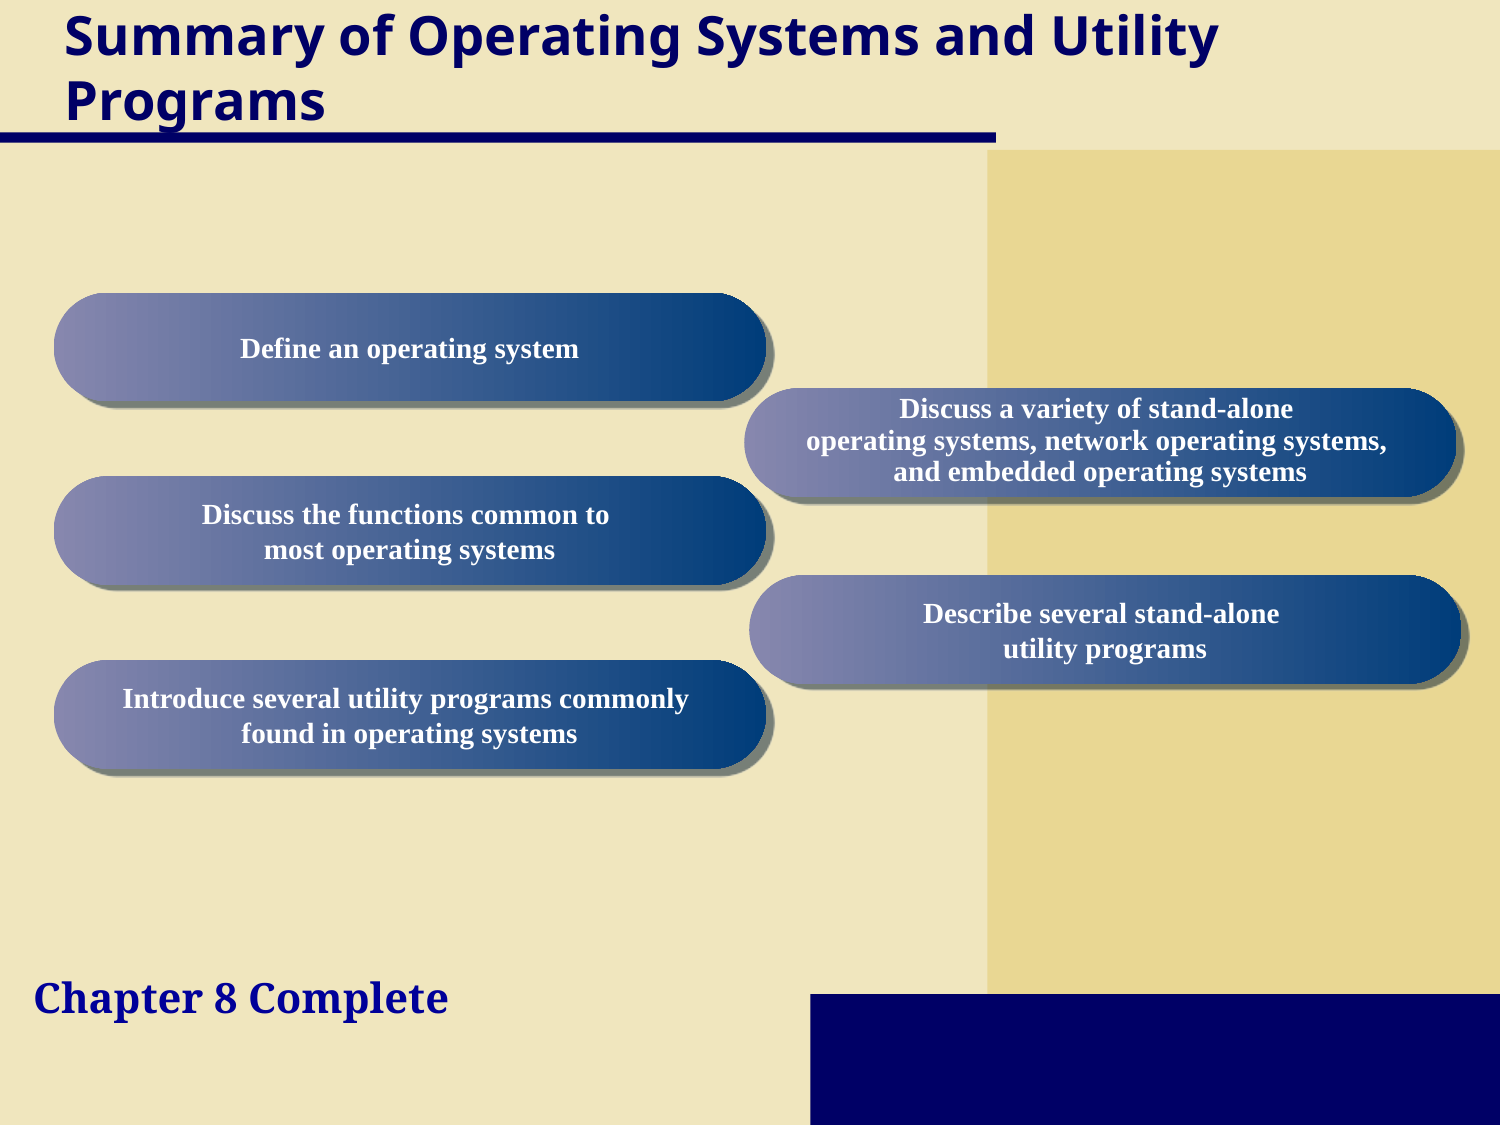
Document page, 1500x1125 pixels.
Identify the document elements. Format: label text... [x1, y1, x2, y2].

title Summary of Operating Systems and Utility Programs [49, 0, 1500, 133]
text_box Discuss the functions common to most operating systems [53, 476, 766, 585]
text_box Define an operating system [53, 292, 766, 402]
text_box Describe several stand-alone utility programs [749, 575, 1462, 684]
text_box Chapter 8 Complete [18, 964, 464, 1029]
text_box Introduce several utility programs commonly found in operating systems [53, 660, 766, 769]
text_box Discuss a variety of stand-alone operating systems, network operating systems, and embedded operating systems [744, 388, 1457, 497]
